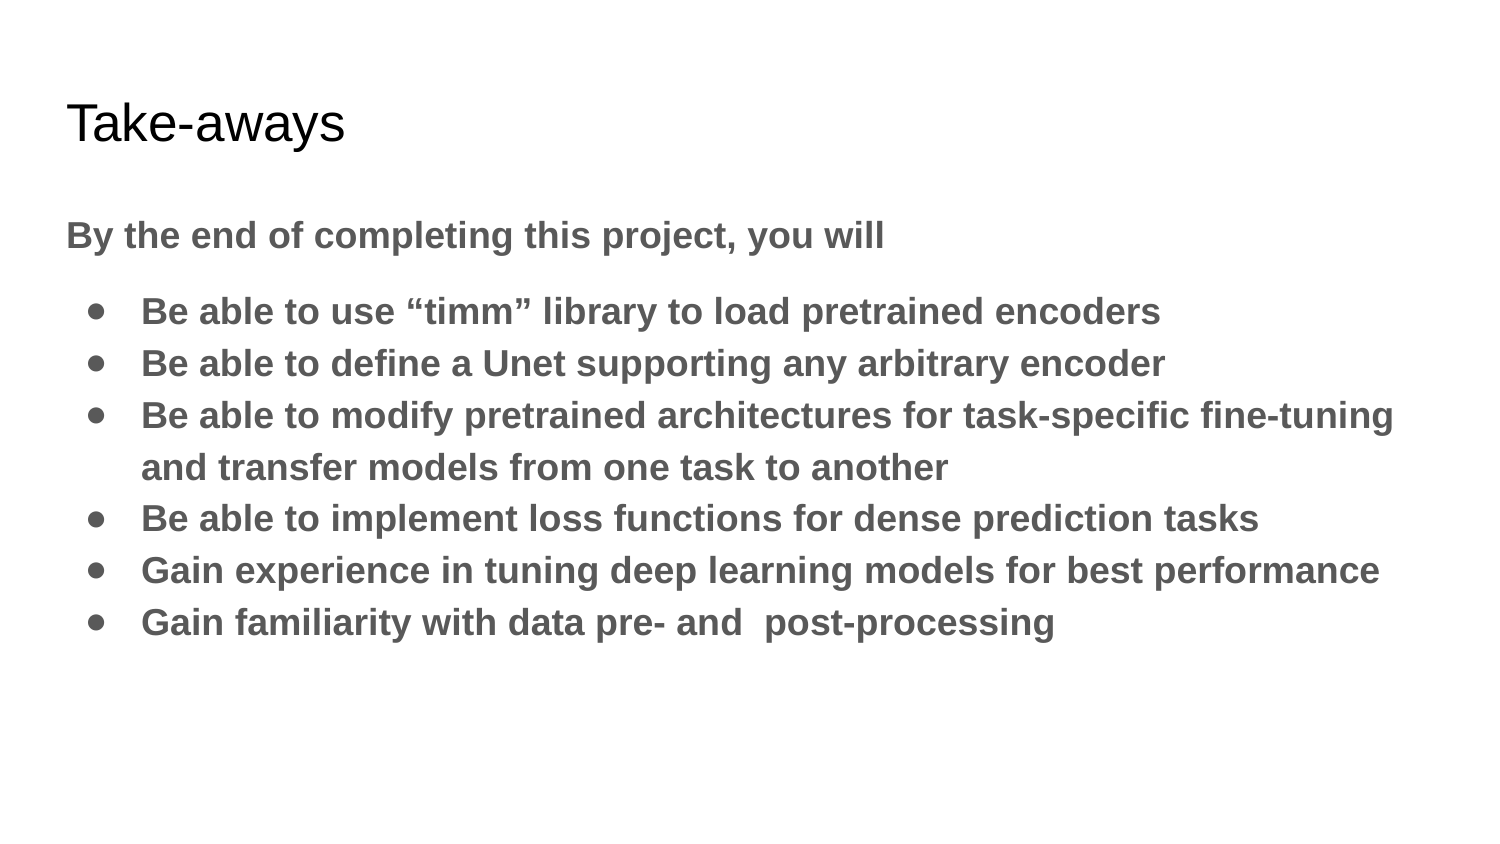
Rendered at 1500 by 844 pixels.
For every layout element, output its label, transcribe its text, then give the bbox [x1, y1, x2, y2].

title Take-aways [51, 72, 1449, 167]
list By the end of completing this project, you will Be able to use “timm” library to load pretrained encoders Be able to define a Unet supporting any arbitrary encoder Be able to modify pretrained architectures for task-specific fine-tuning and transfer models from one task to another Be able to implement loss functions for dense prediction tasks Gain experience in tuning deep learning models for best performance Gain familiarity with data pre- and post-processing [51, 189, 1449, 750]
